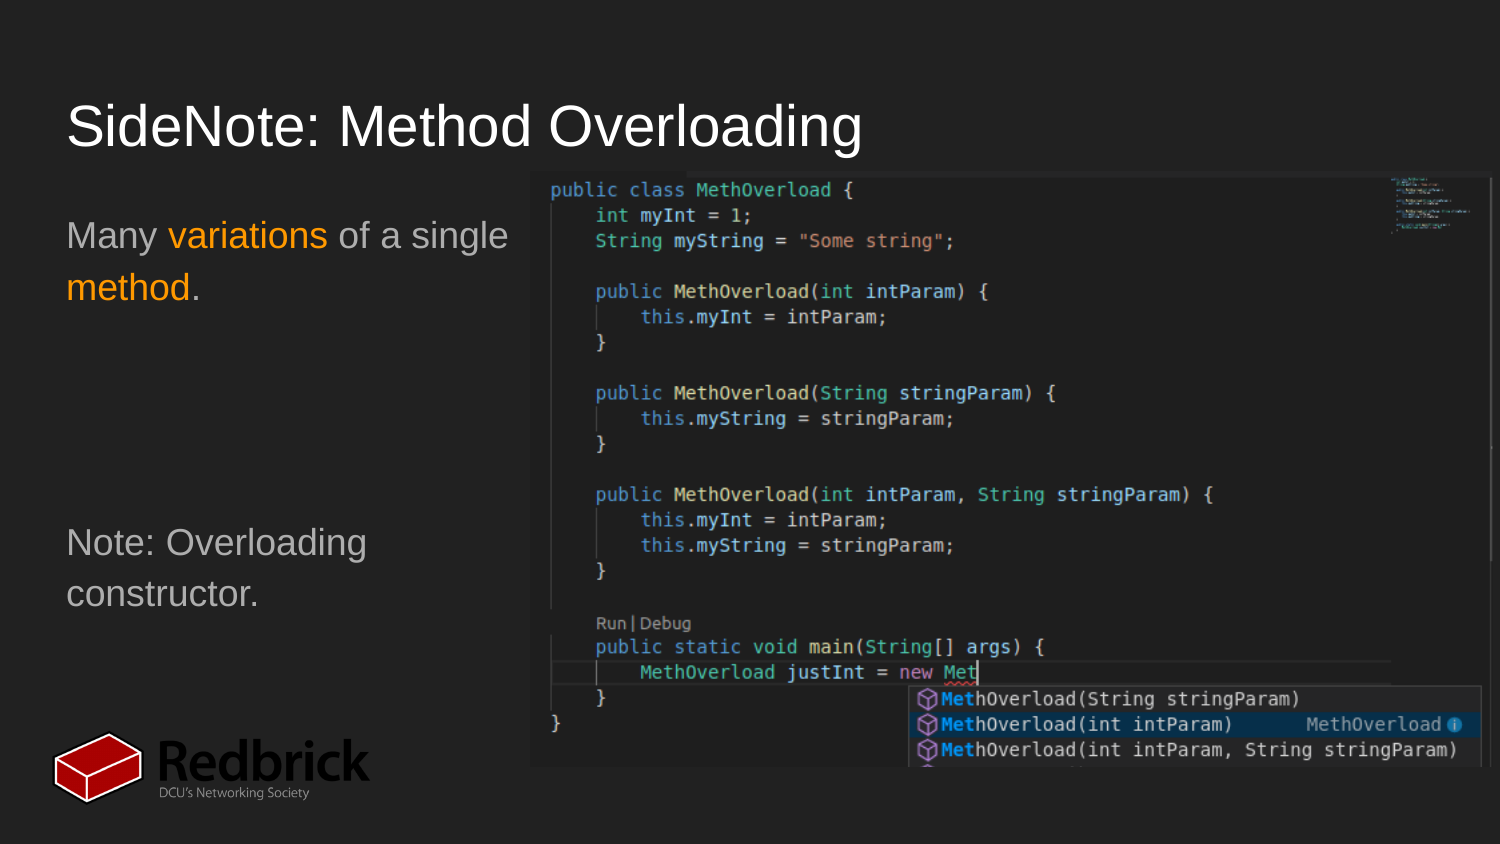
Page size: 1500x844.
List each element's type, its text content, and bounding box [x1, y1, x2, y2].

picture [529, 171, 1493, 767]
list Many variations of a single method. Note: Overloading constructor. [51, 189, 524, 750]
picture [50, 730, 372, 807]
title SideNote: Method Overloading [51, 72, 1449, 167]
